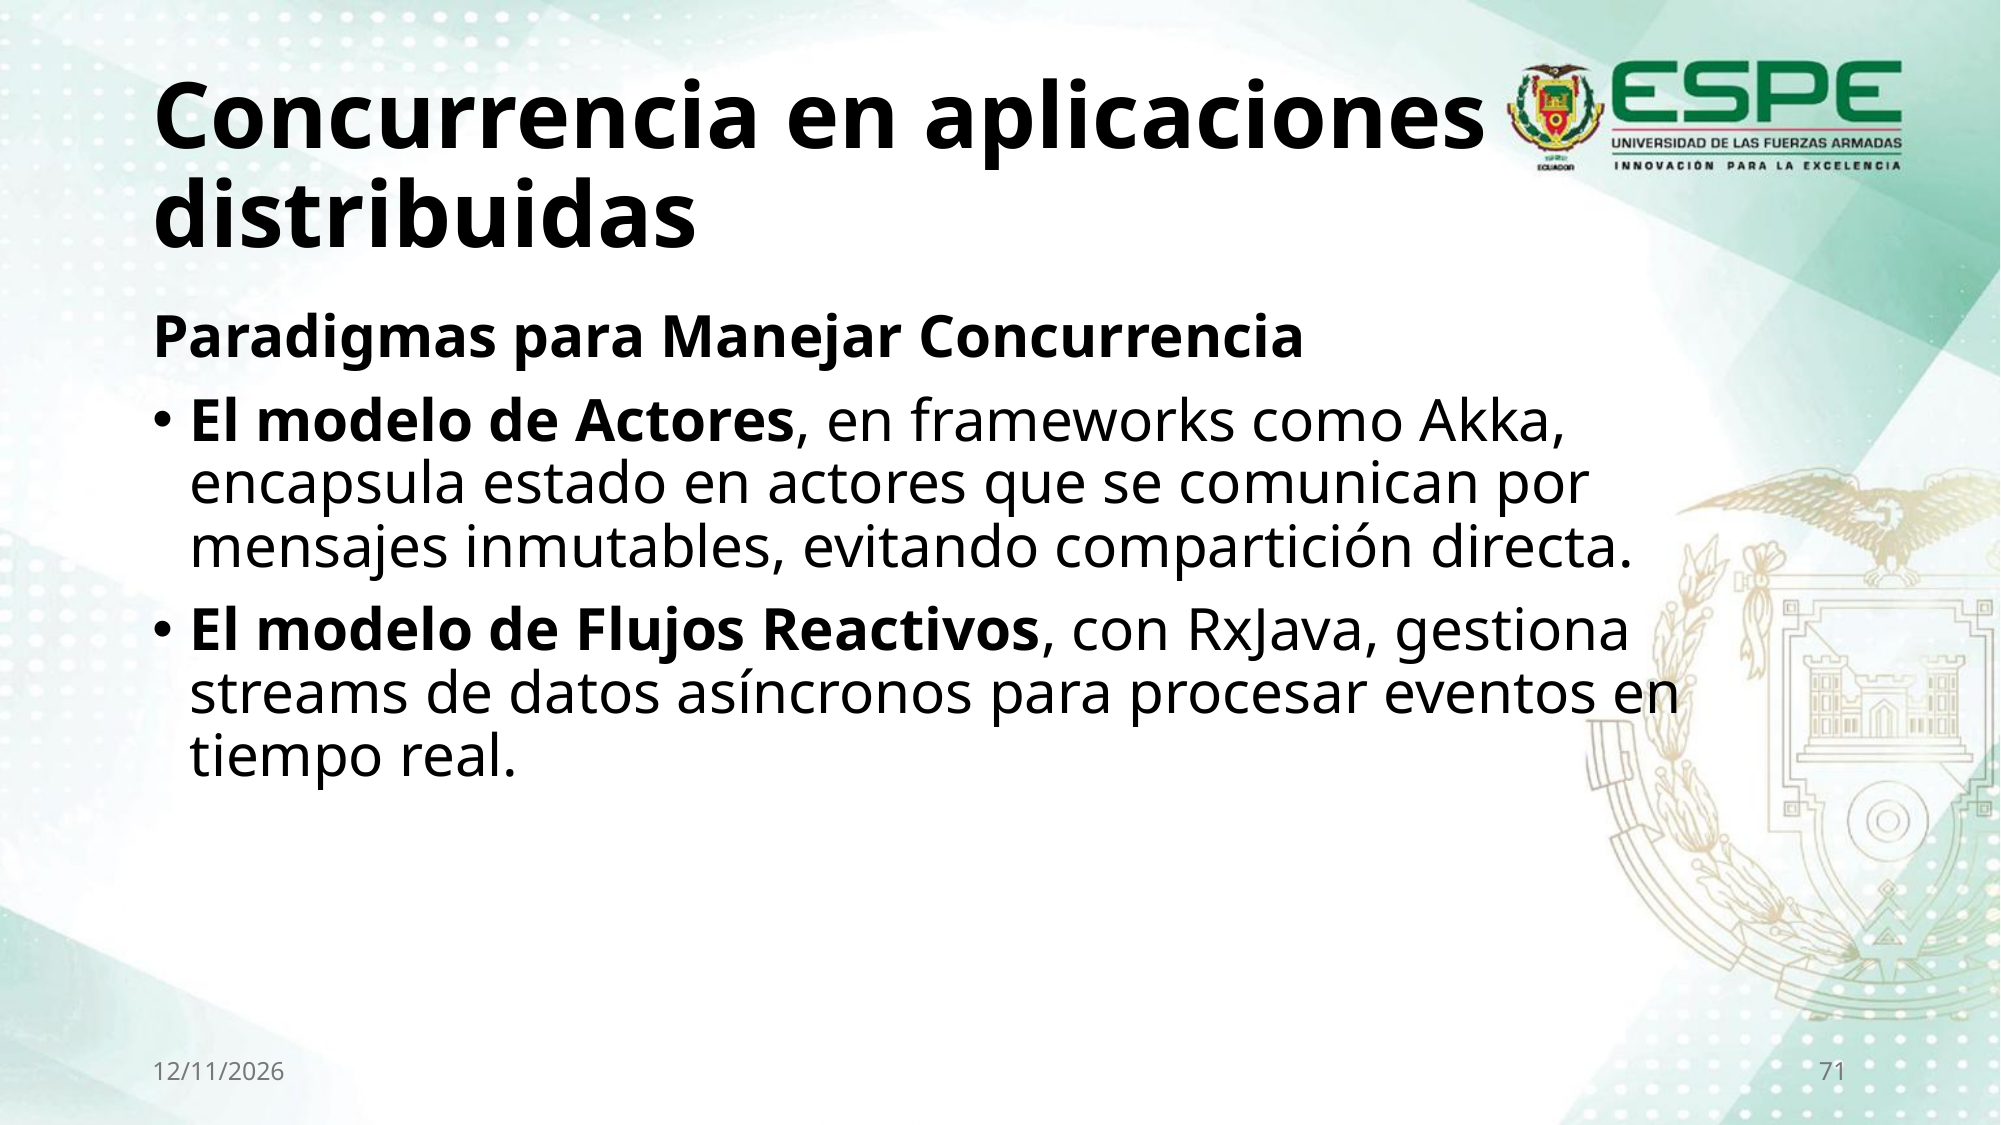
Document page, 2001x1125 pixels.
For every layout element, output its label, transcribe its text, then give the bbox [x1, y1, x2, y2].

list Paradigmas para Manejar Concurrencia El modelo de Actores, en frameworks como Akka, encapsula estado en actores que se comunican por mensajes inmutables, evitando compartición directa. El modelo de Flujos Reactivos, con RxJava, gestiona streams de datos asíncronos para procesar eventos en tiempo real. [137, 299, 1863, 1014]
slide_number 71 [1412, 1042, 1863, 1103]
picture [0, 0, 2001, 1125]
title Concurrencia en aplicaciones distribuidas [137, 59, 1863, 278]
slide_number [137, 1042, 588, 1103]
